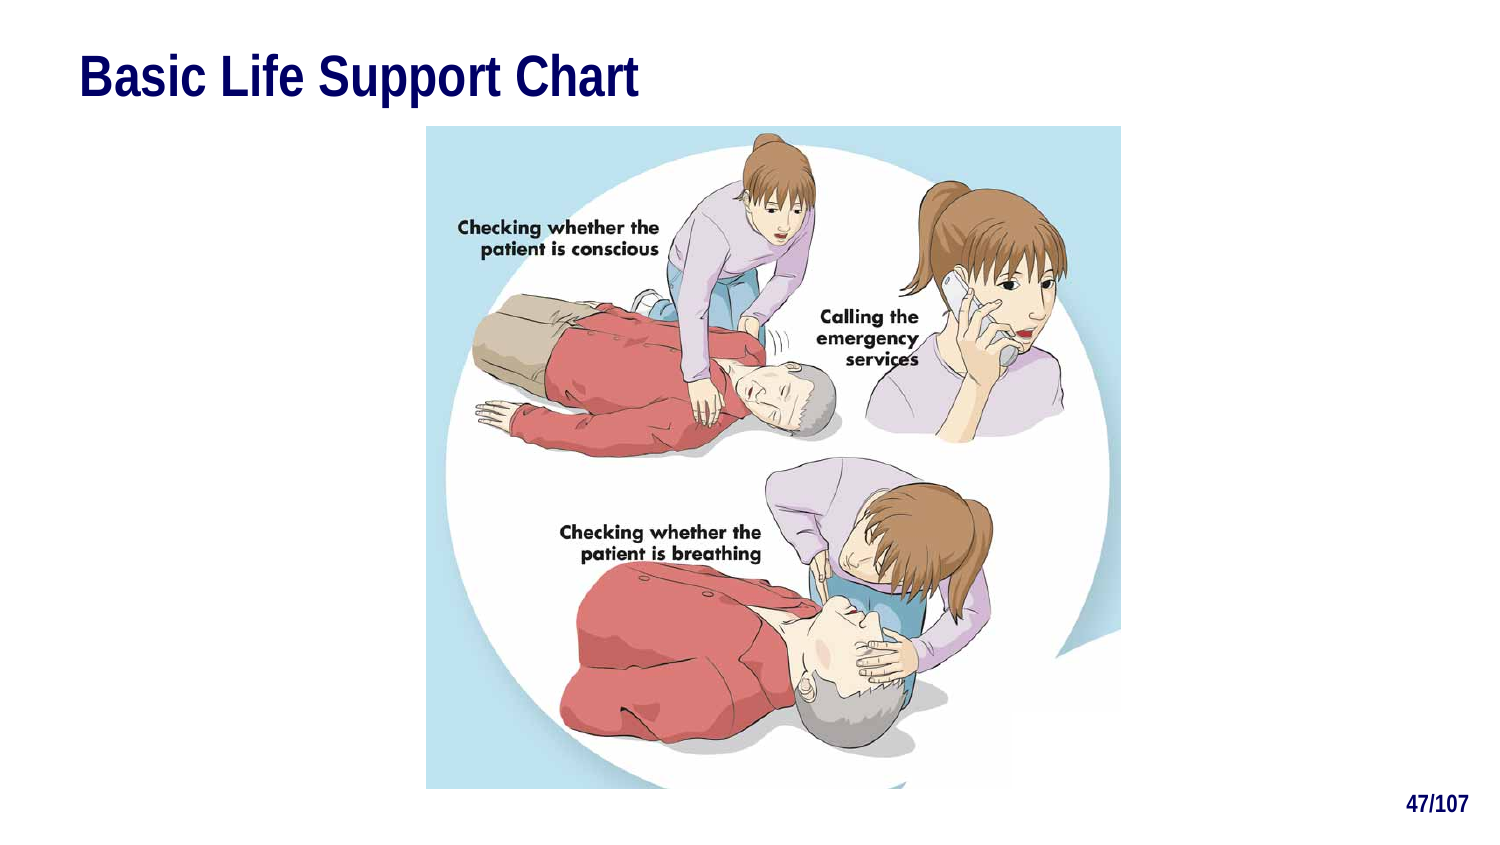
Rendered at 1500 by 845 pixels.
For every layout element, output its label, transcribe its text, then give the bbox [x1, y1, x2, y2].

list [425, 126, 1121, 789]
title Basic Life Support Chart [64, 32, 1483, 115]
